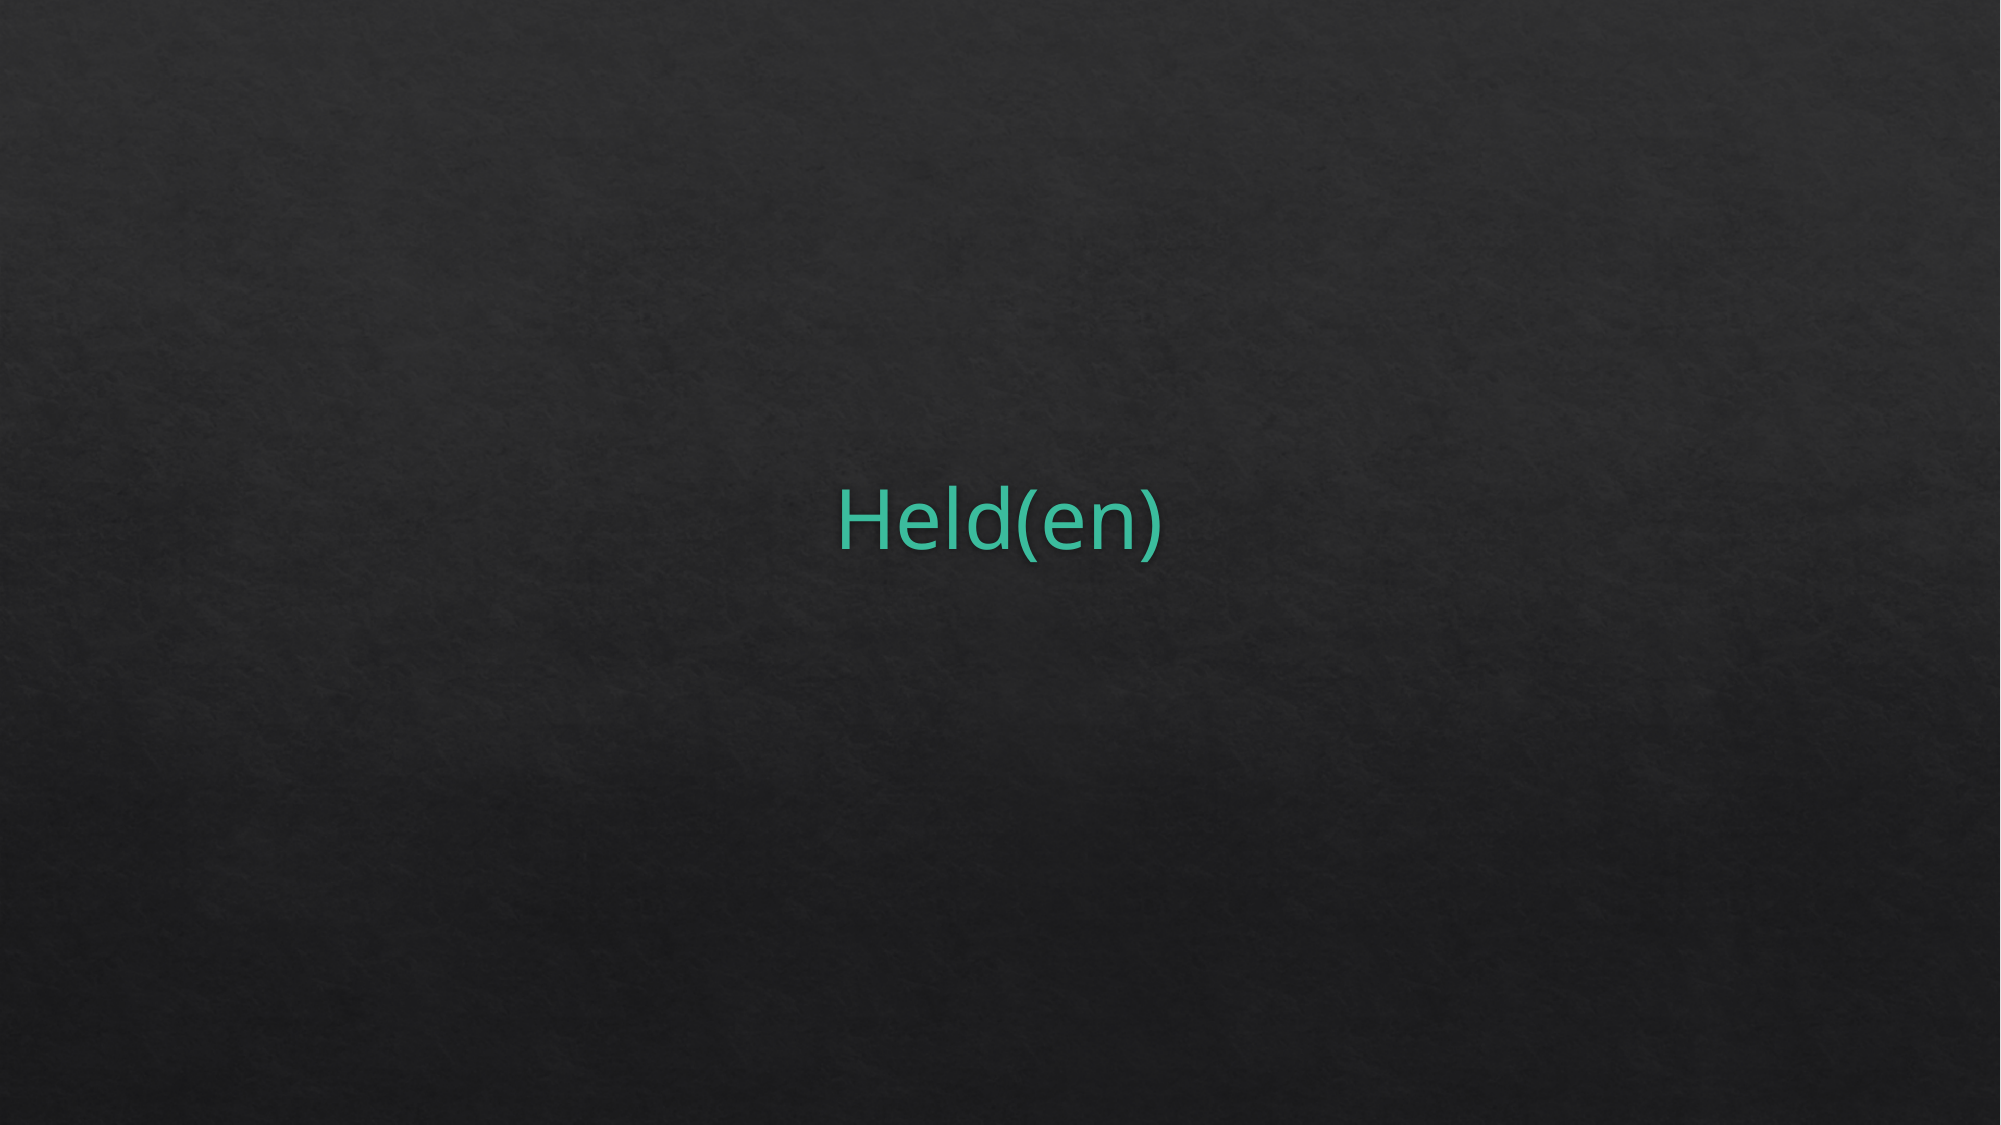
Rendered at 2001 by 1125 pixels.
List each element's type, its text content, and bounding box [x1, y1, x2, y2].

title Held(en) [149, 436, 1849, 596]
